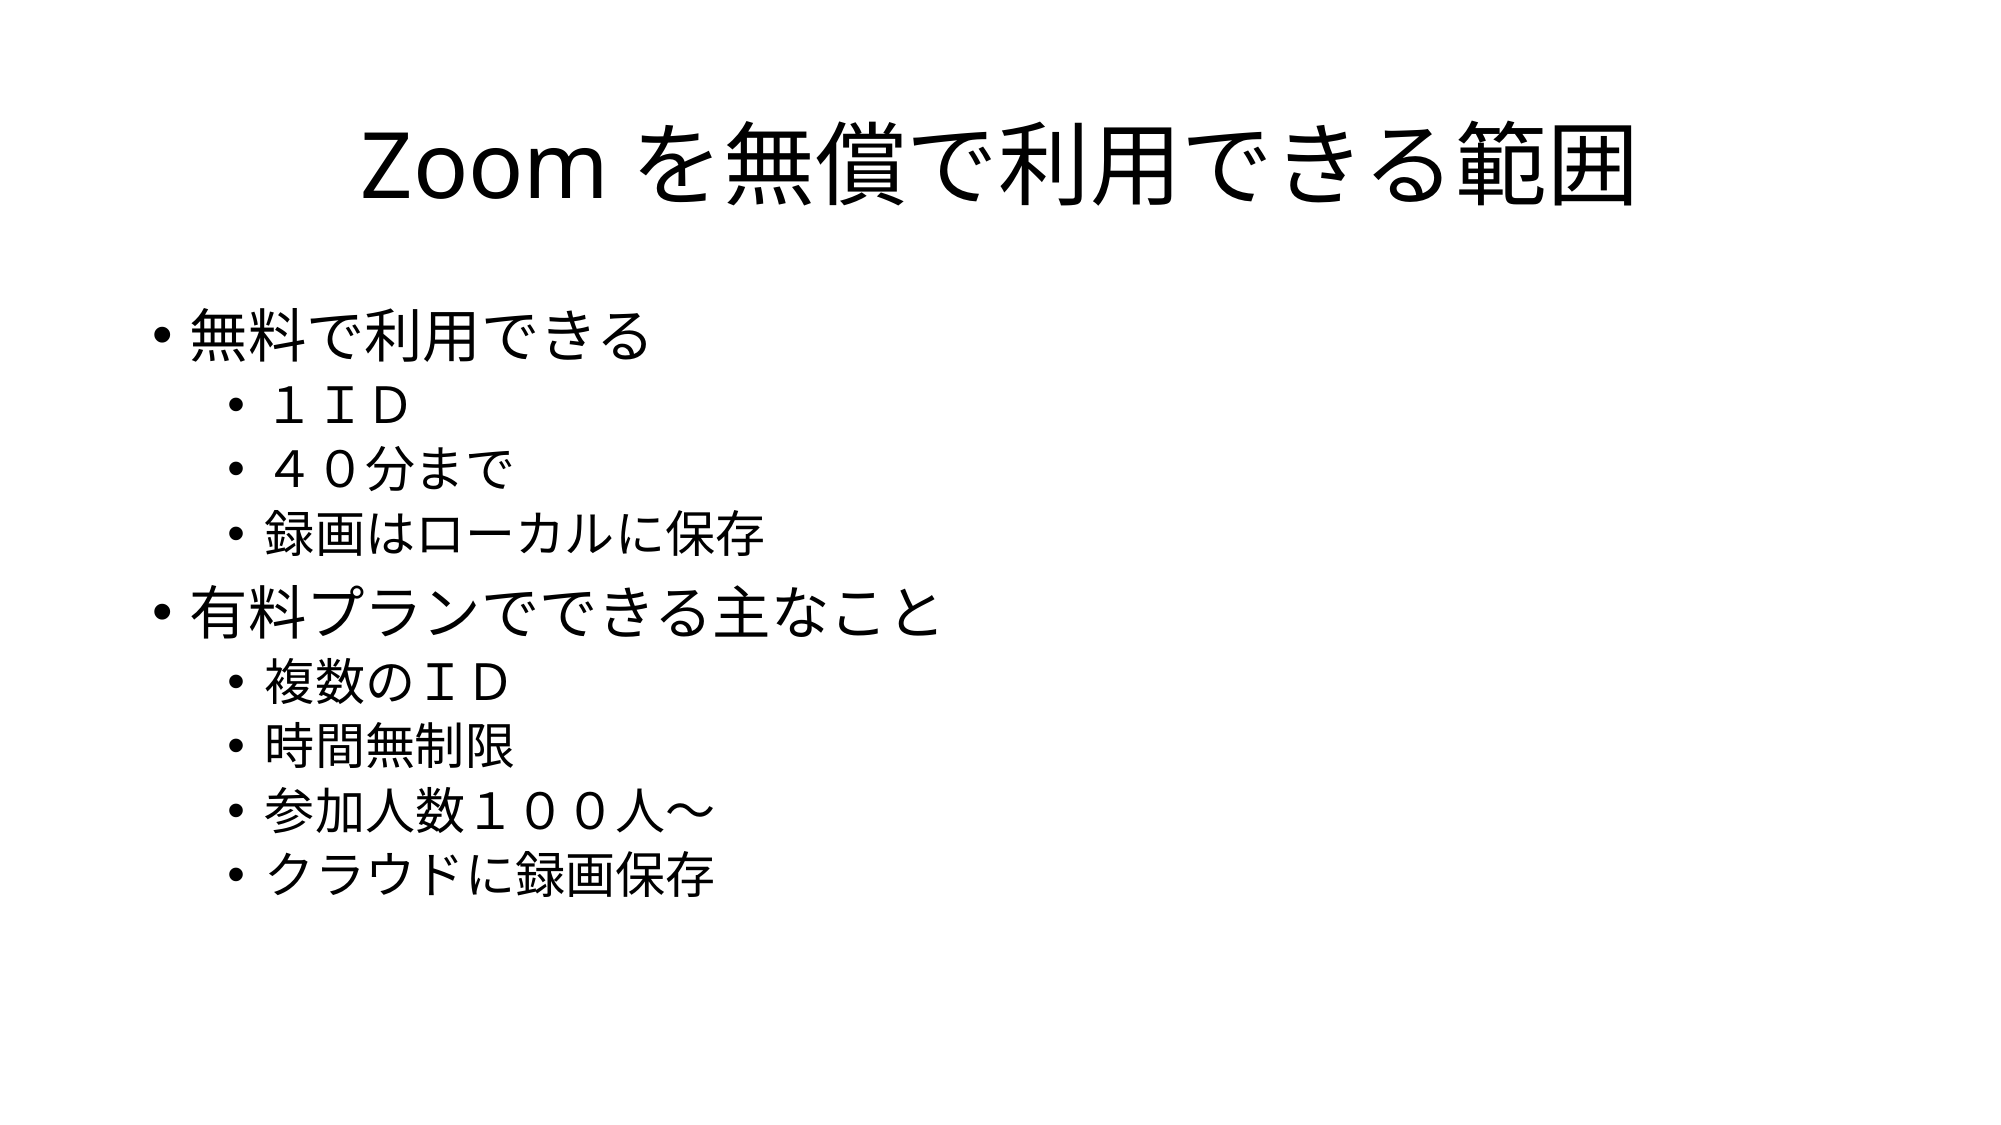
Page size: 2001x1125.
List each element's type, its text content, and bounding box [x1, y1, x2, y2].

title Zoomを無償で利用できる範囲 [137, 59, 1863, 278]
list 無料で利用できる １ＩＤ ４０分まで 録画はローカルに保存 有料プランでできる主なこと 複数のＩＤ 時間無制限 参加人数１００人～ クラウドに録画保存 [137, 299, 1863, 1014]
